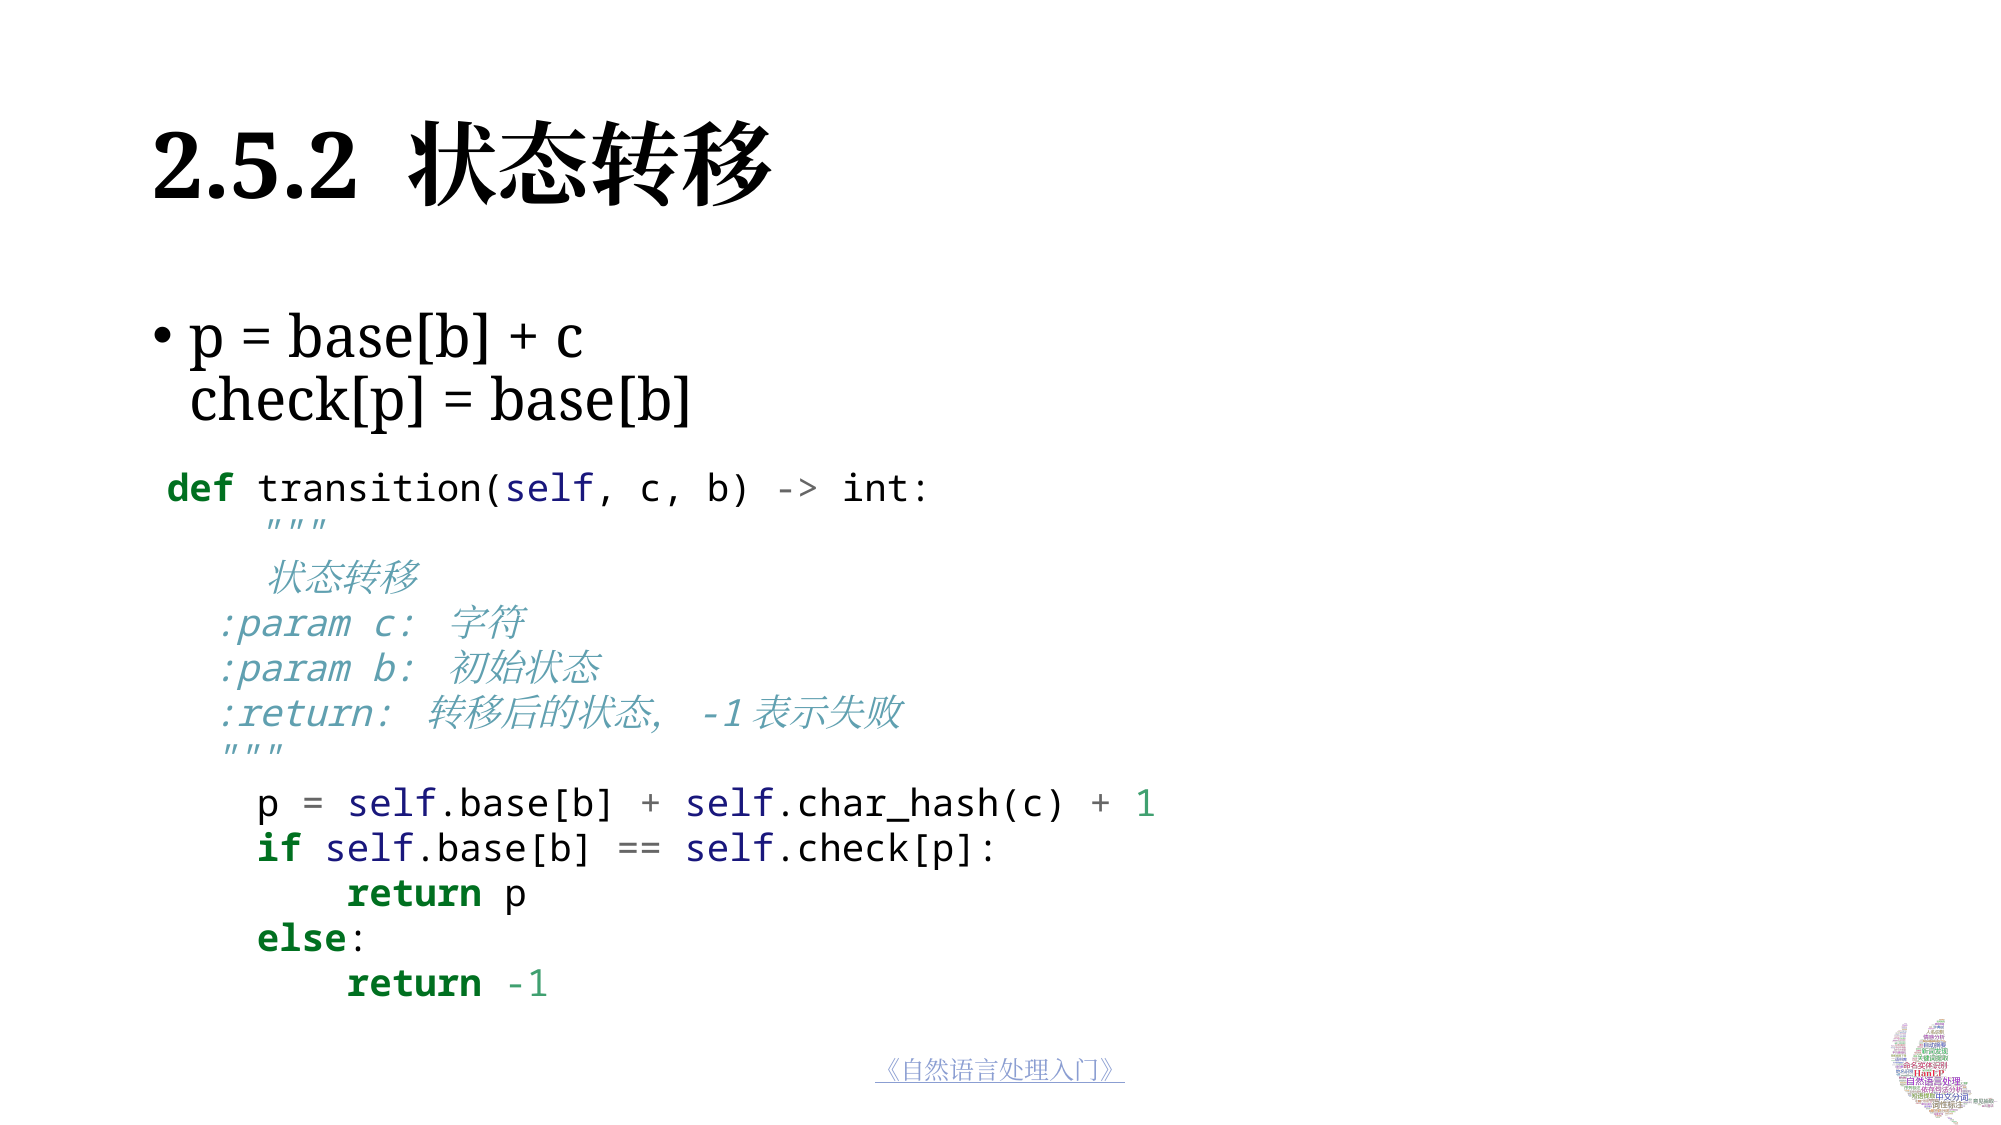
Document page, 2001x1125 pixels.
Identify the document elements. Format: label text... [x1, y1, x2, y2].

picture [1888, 1016, 2000, 1125]
footer 《自然语言处理入门》 [662, 1042, 1338, 1103]
text_box def transition(self, c, b) -> int: """ 状态转移 :param c: 字符 :param b: 初始状态 :return: 转移后的状态，-1表示失败 """ p = self.base[b] + self.char_hash(c) + 1 if self.base[b] == self.check[p]: return p else: return -1 [152, 456, 1338, 1012]
title 2.5.2 状态转移 [137, 59, 1863, 278]
list p = base[b] + c check[p] = base[b] [137, 299, 1863, 1014]
